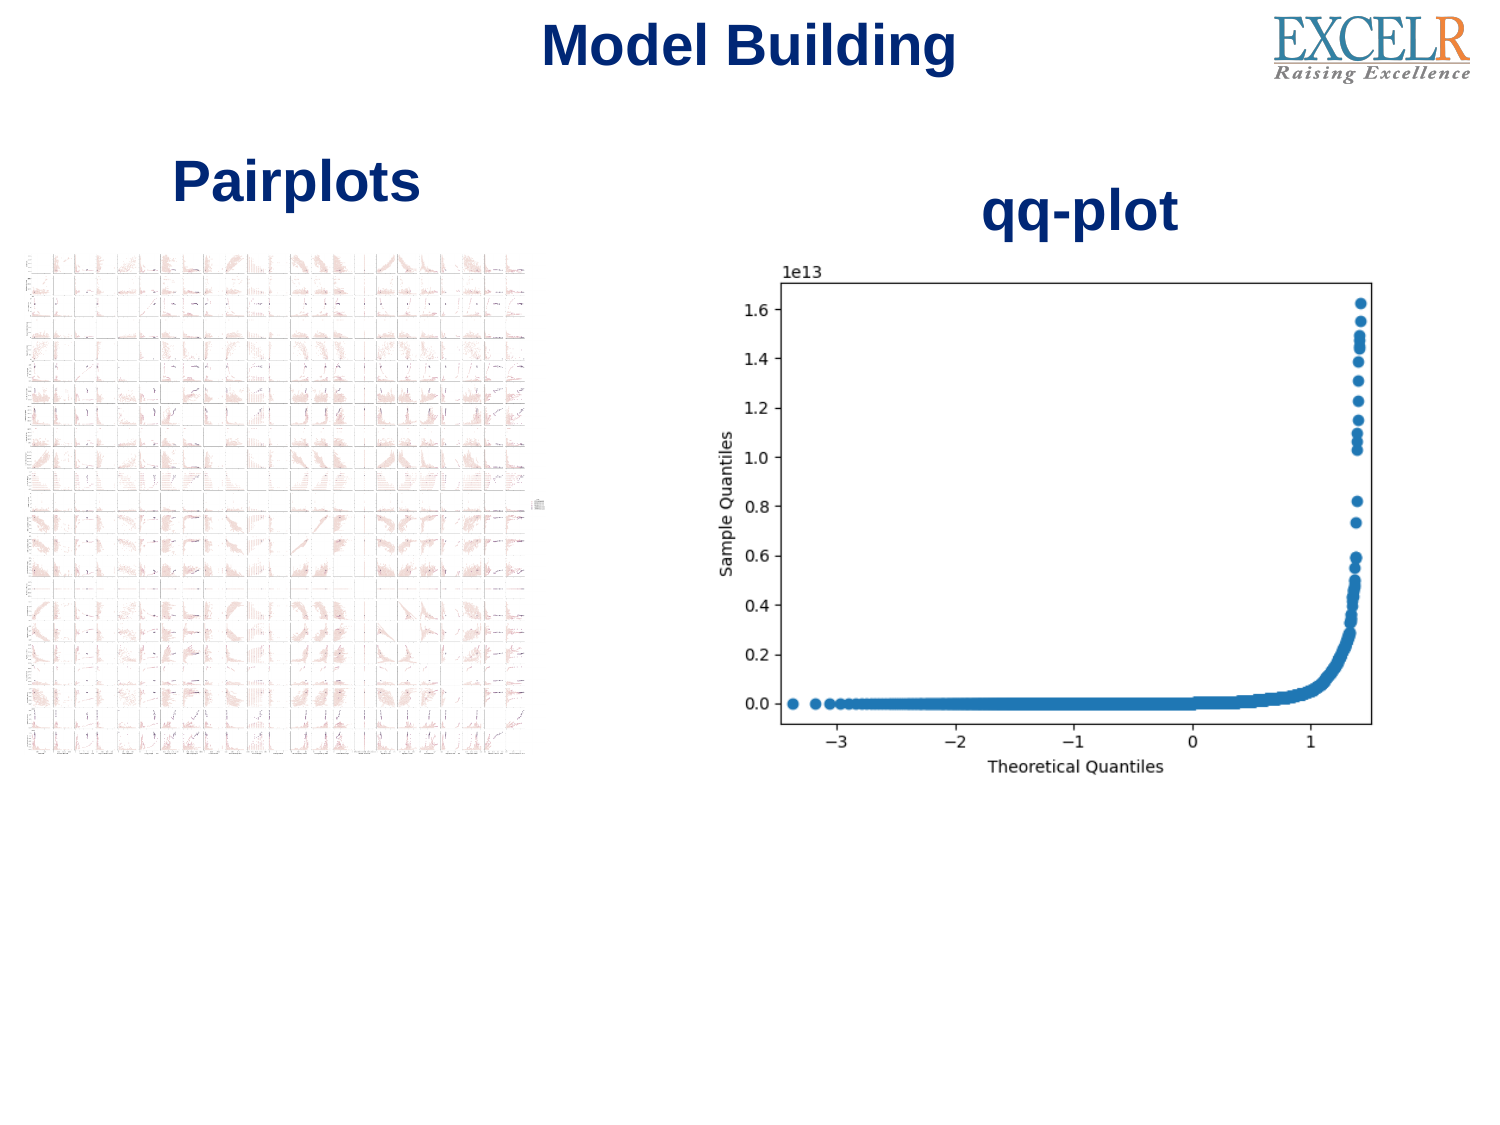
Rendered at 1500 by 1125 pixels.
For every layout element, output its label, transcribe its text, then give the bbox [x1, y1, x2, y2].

picture [24, 253, 546, 755]
picture [1274, 16, 1470, 85]
picture [708, 253, 1383, 787]
text_box Model Building [0, 0, 1500, 155]
text_box qq-plot [797, 156, 1363, 252]
text_box Pairplots [15, 127, 580, 228]
